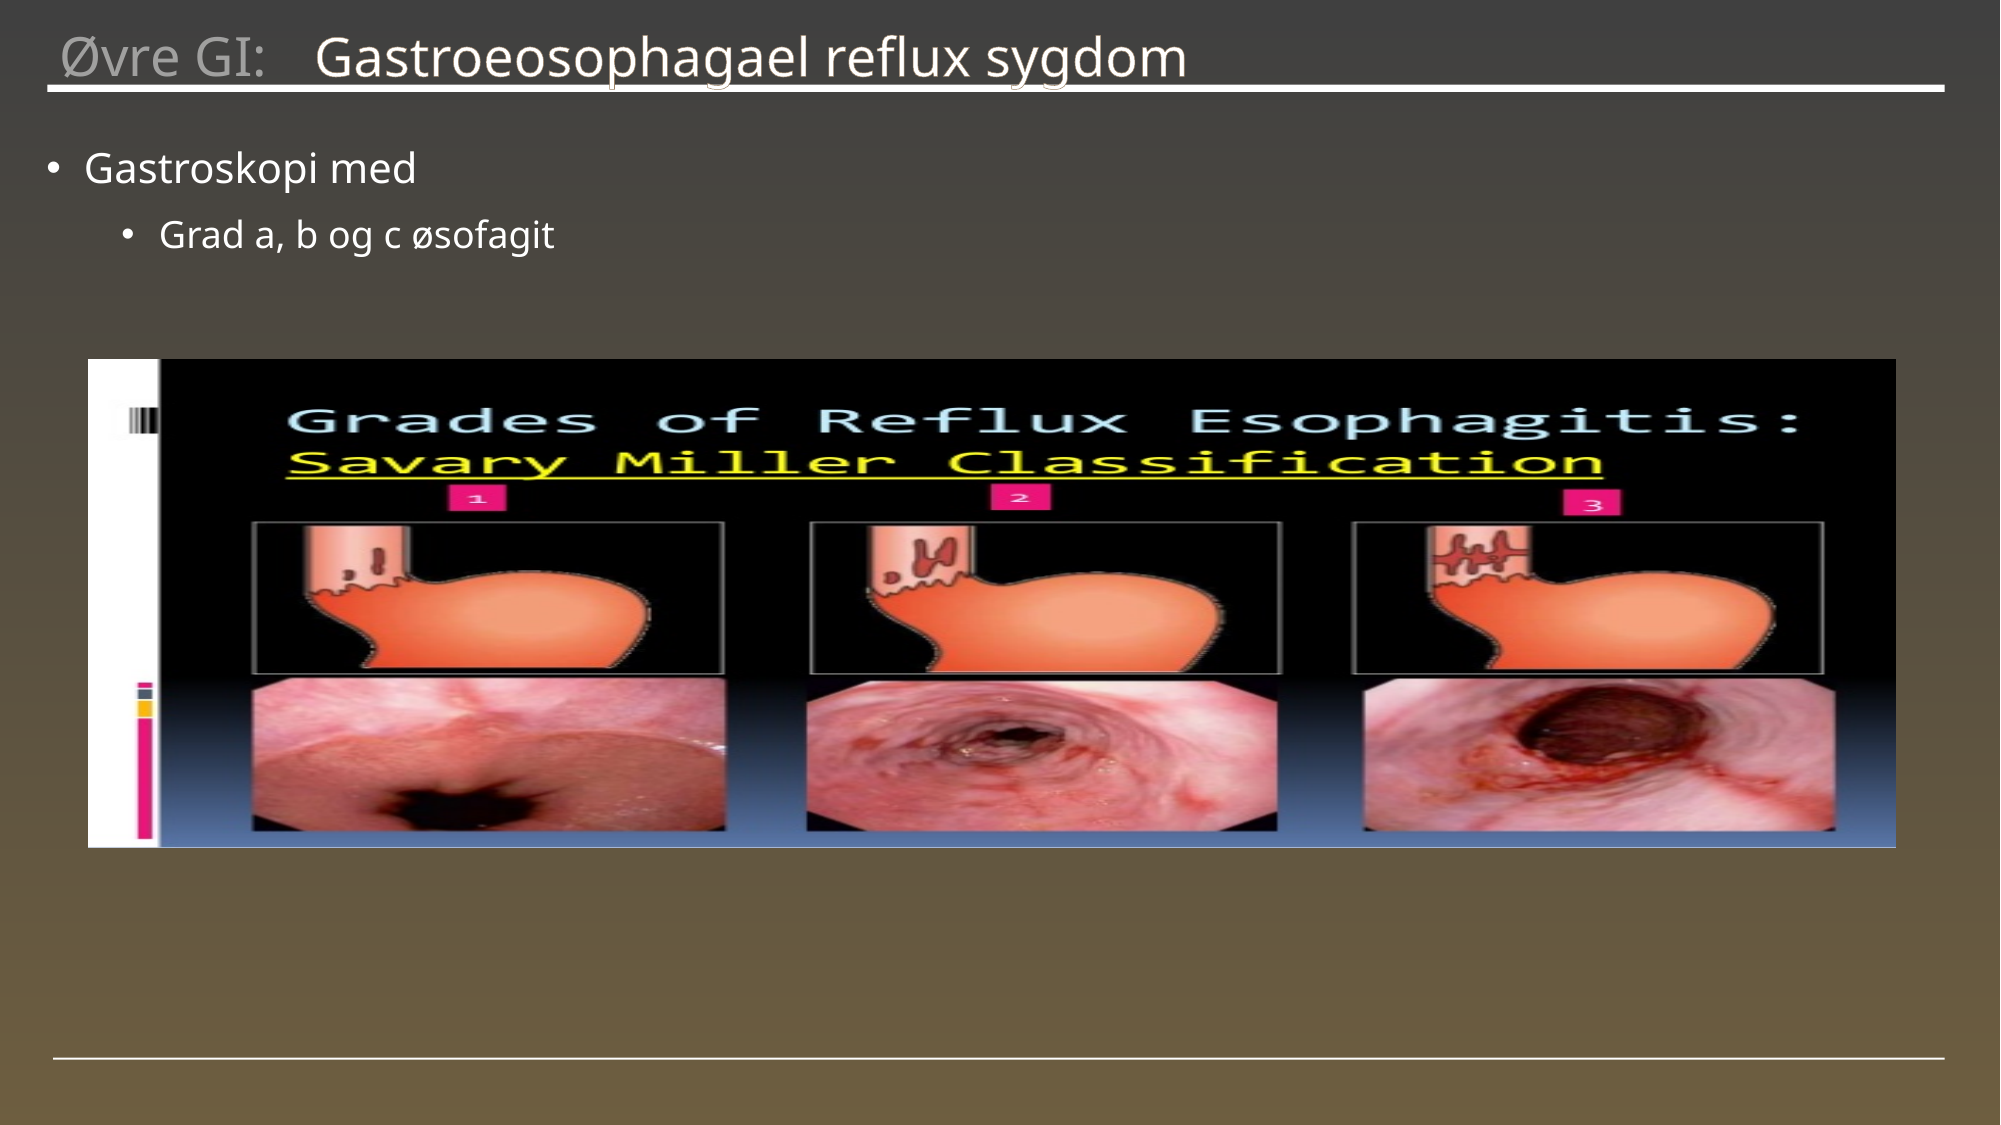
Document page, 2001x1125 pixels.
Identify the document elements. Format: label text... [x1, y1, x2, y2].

subtitle Gastroeosophagael reflux sygdom [313, 29, 1368, 89]
title Øvre GI: [59, 29, 313, 89]
list Gastroskopi med Grad a, b og c øsofagit [46, 131, 1938, 1014]
picture [88, 359, 1896, 848]
